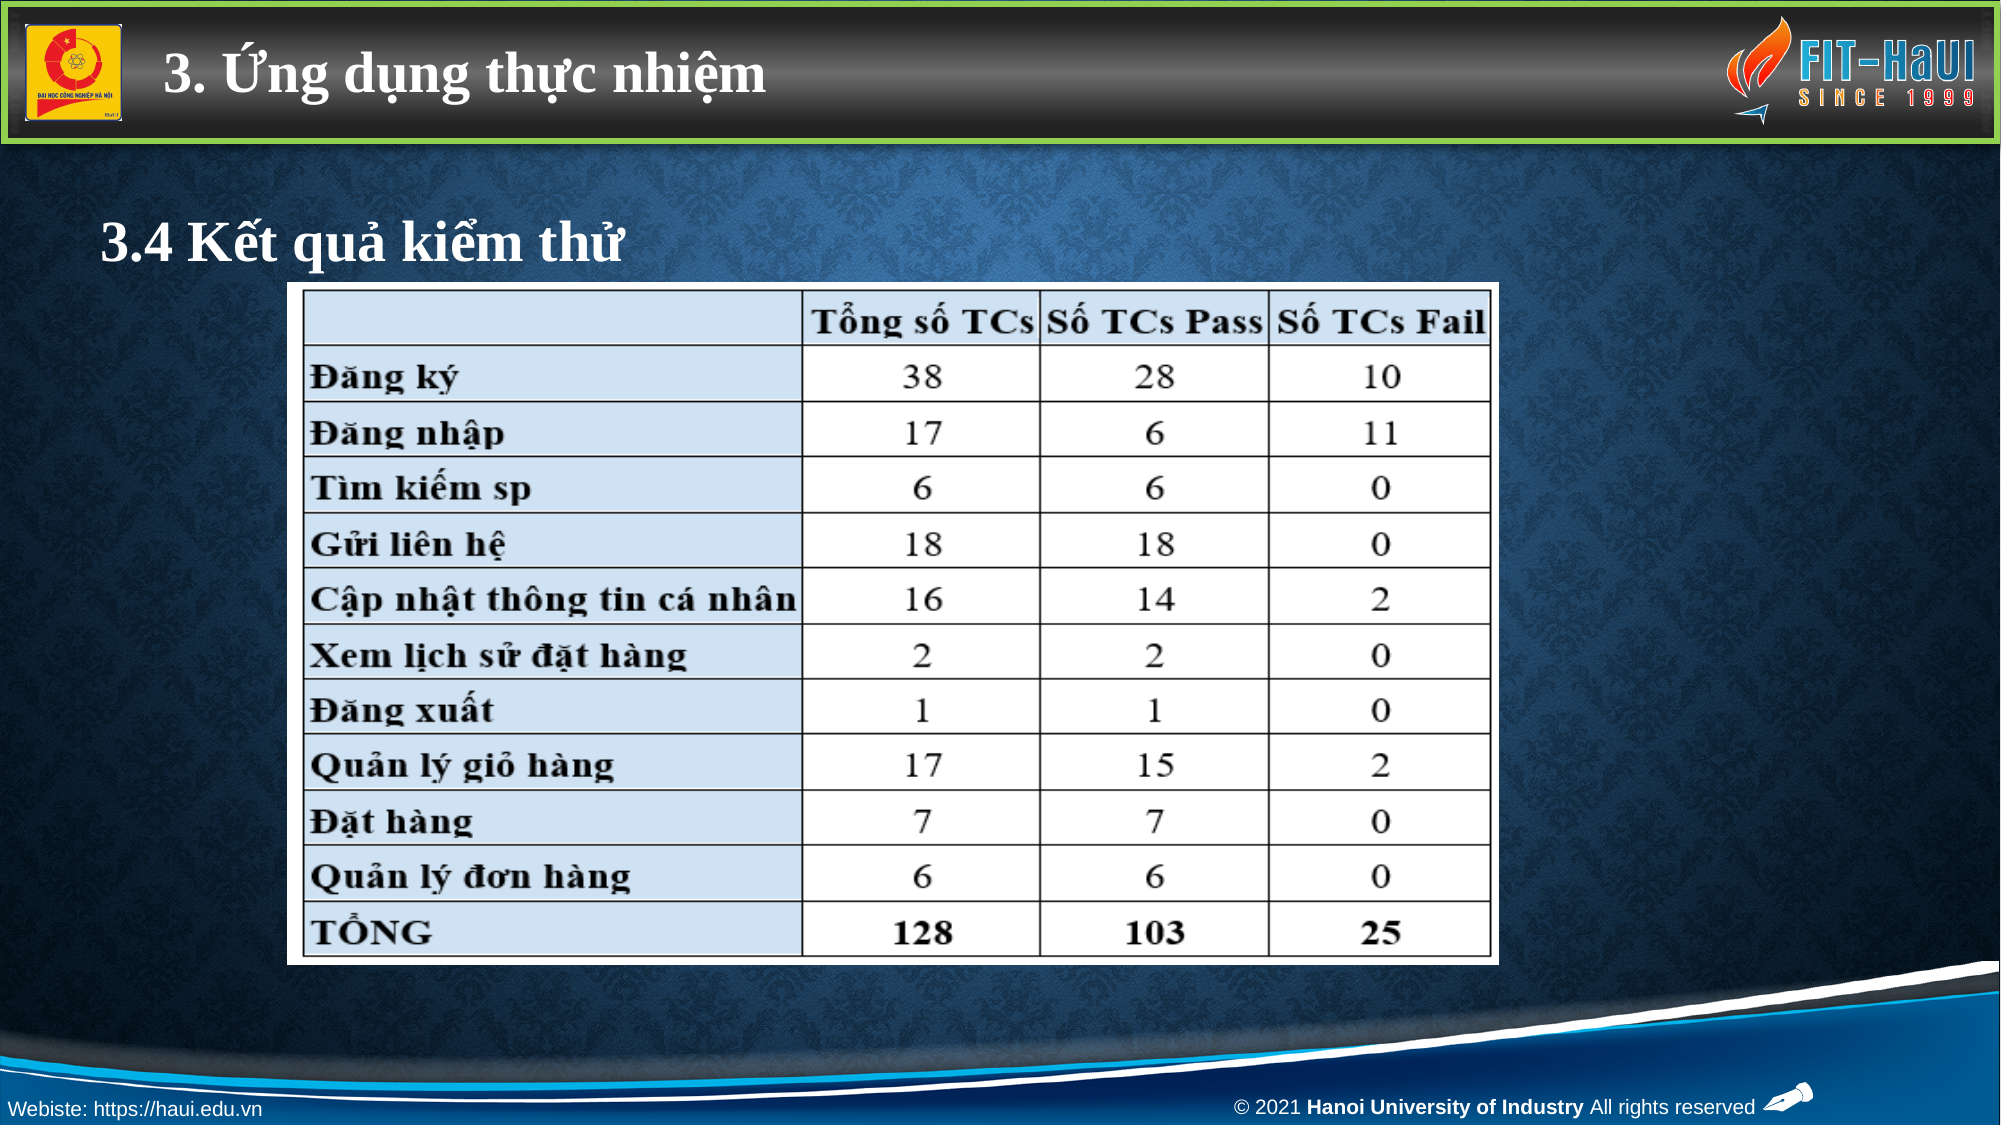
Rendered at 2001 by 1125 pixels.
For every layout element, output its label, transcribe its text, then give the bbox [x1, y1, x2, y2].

text_box 3.4 Kết quả kiểm thử [85, 160, 1433, 281]
text_box 3. Ứng dụng thực nhiệm [148, 26, 1202, 112]
picture [0, 0, 2001, 1125]
